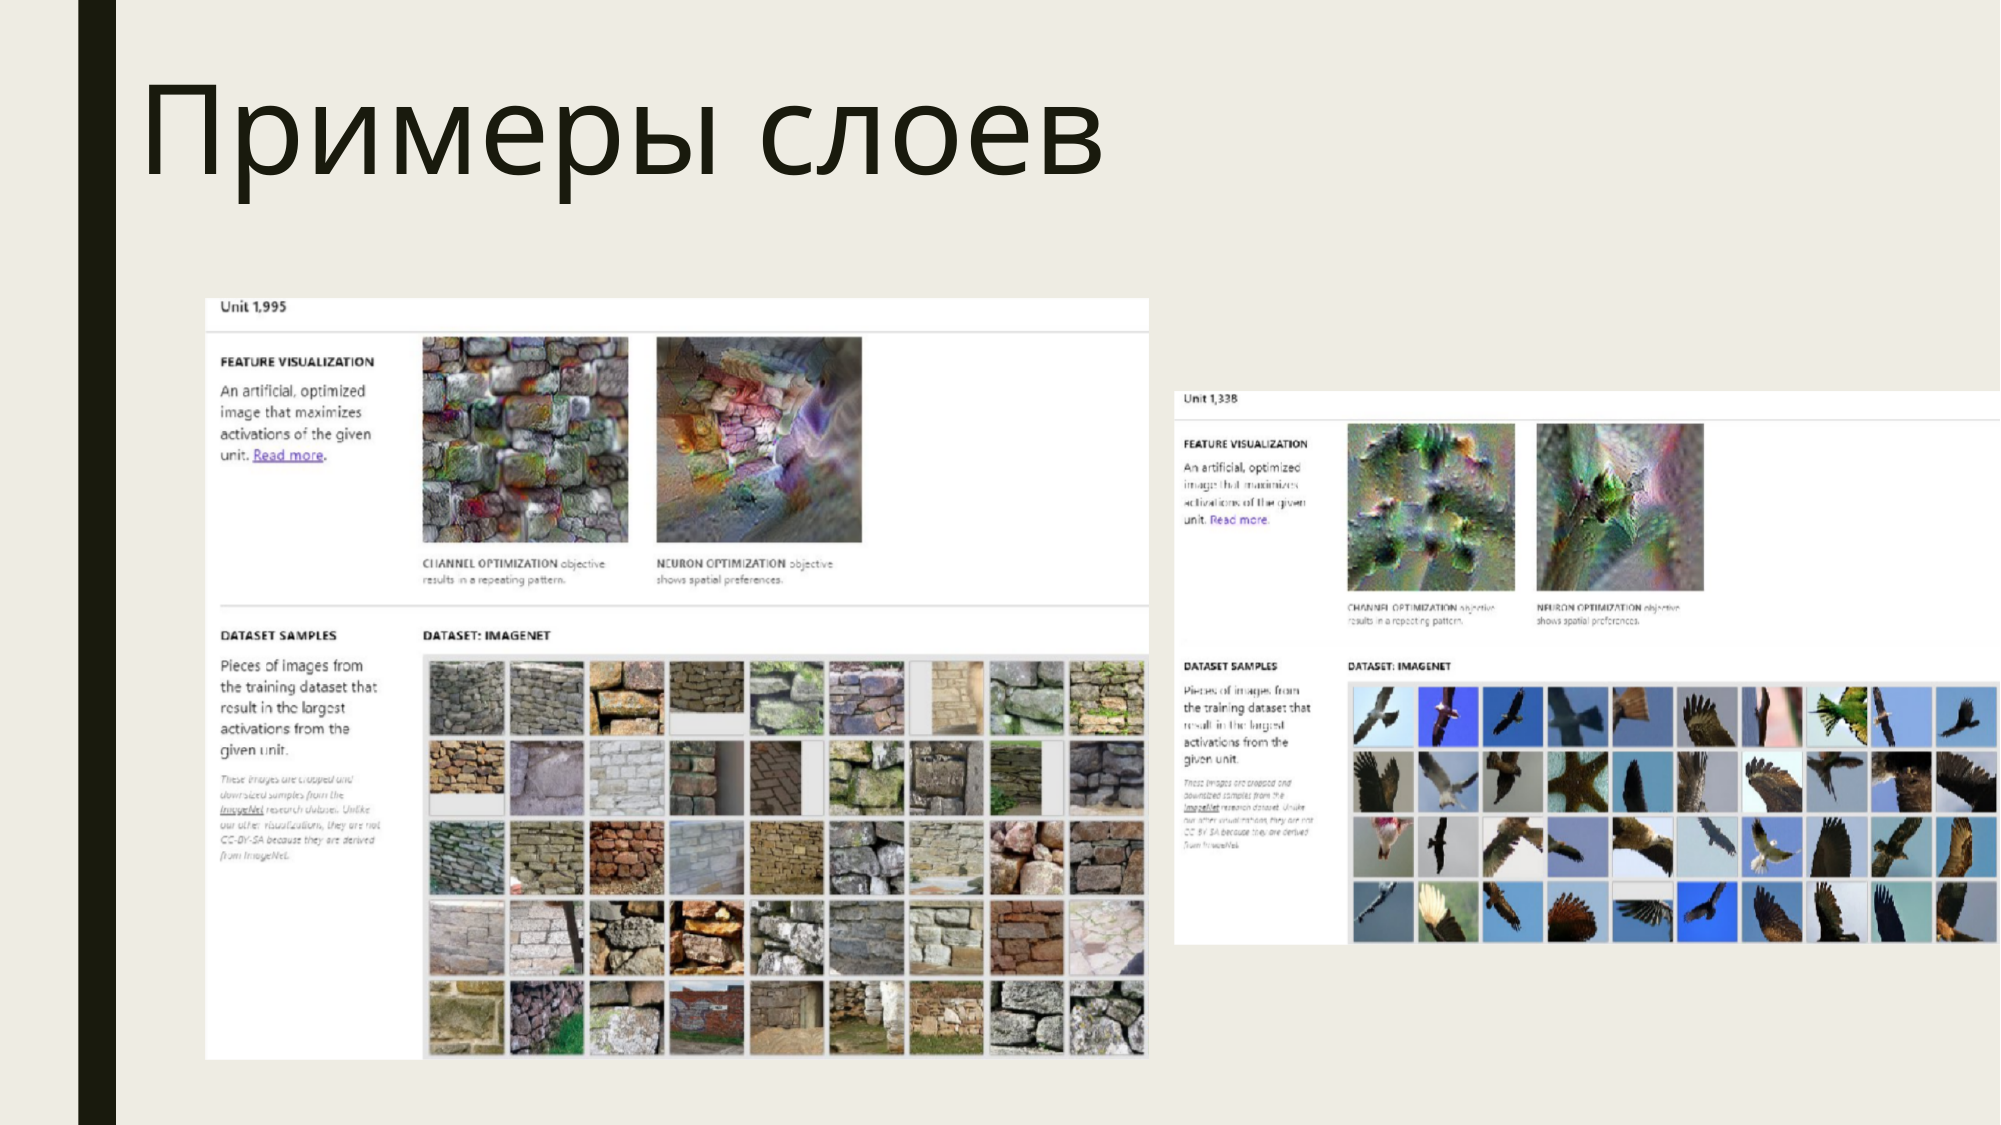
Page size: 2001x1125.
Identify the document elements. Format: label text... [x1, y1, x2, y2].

text_box Примеры слоев [137, 49, 1390, 201]
picture [1174, 391, 2000, 946]
picture [204, 298, 1149, 1060]
